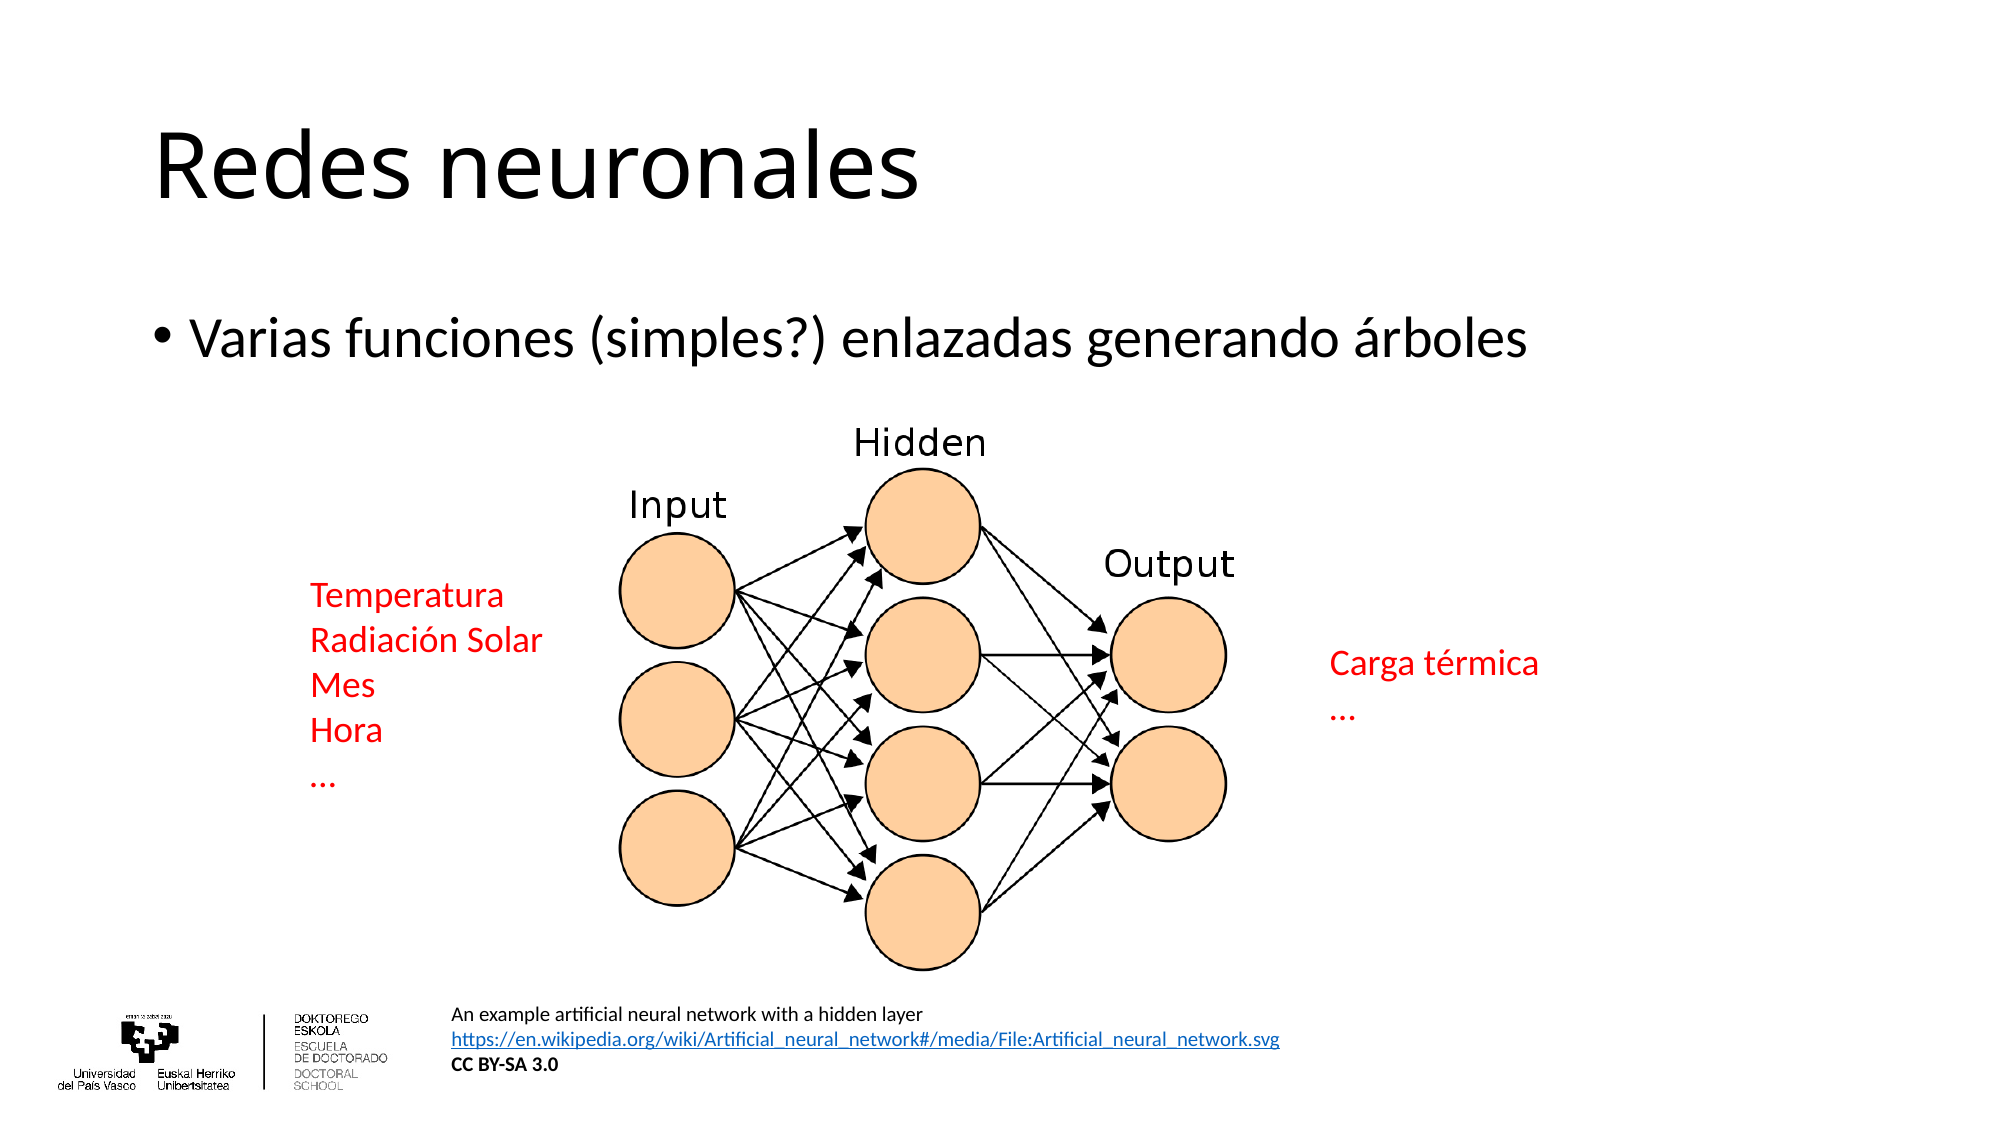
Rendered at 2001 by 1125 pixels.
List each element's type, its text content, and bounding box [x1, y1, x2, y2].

picture [595, 409, 1250, 994]
picture [48, 979, 402, 1125]
title Redes neuronales [137, 59, 1863, 278]
text_box Temperatura Radiación Solar Mes Hora … [295, 562, 559, 803]
text_box An example artificial neural network with a hidden layer https://en.wikipedia.org/wiki/Artificial_neural_network#/media/File:Artificial_neural_network.svg CC BY-SA 3.0 [436, 993, 1295, 1083]
text_box Carga térmica … [1315, 630, 1555, 736]
list Varias funciones (simples?) enlazadas generando árboles [137, 299, 1863, 958]
